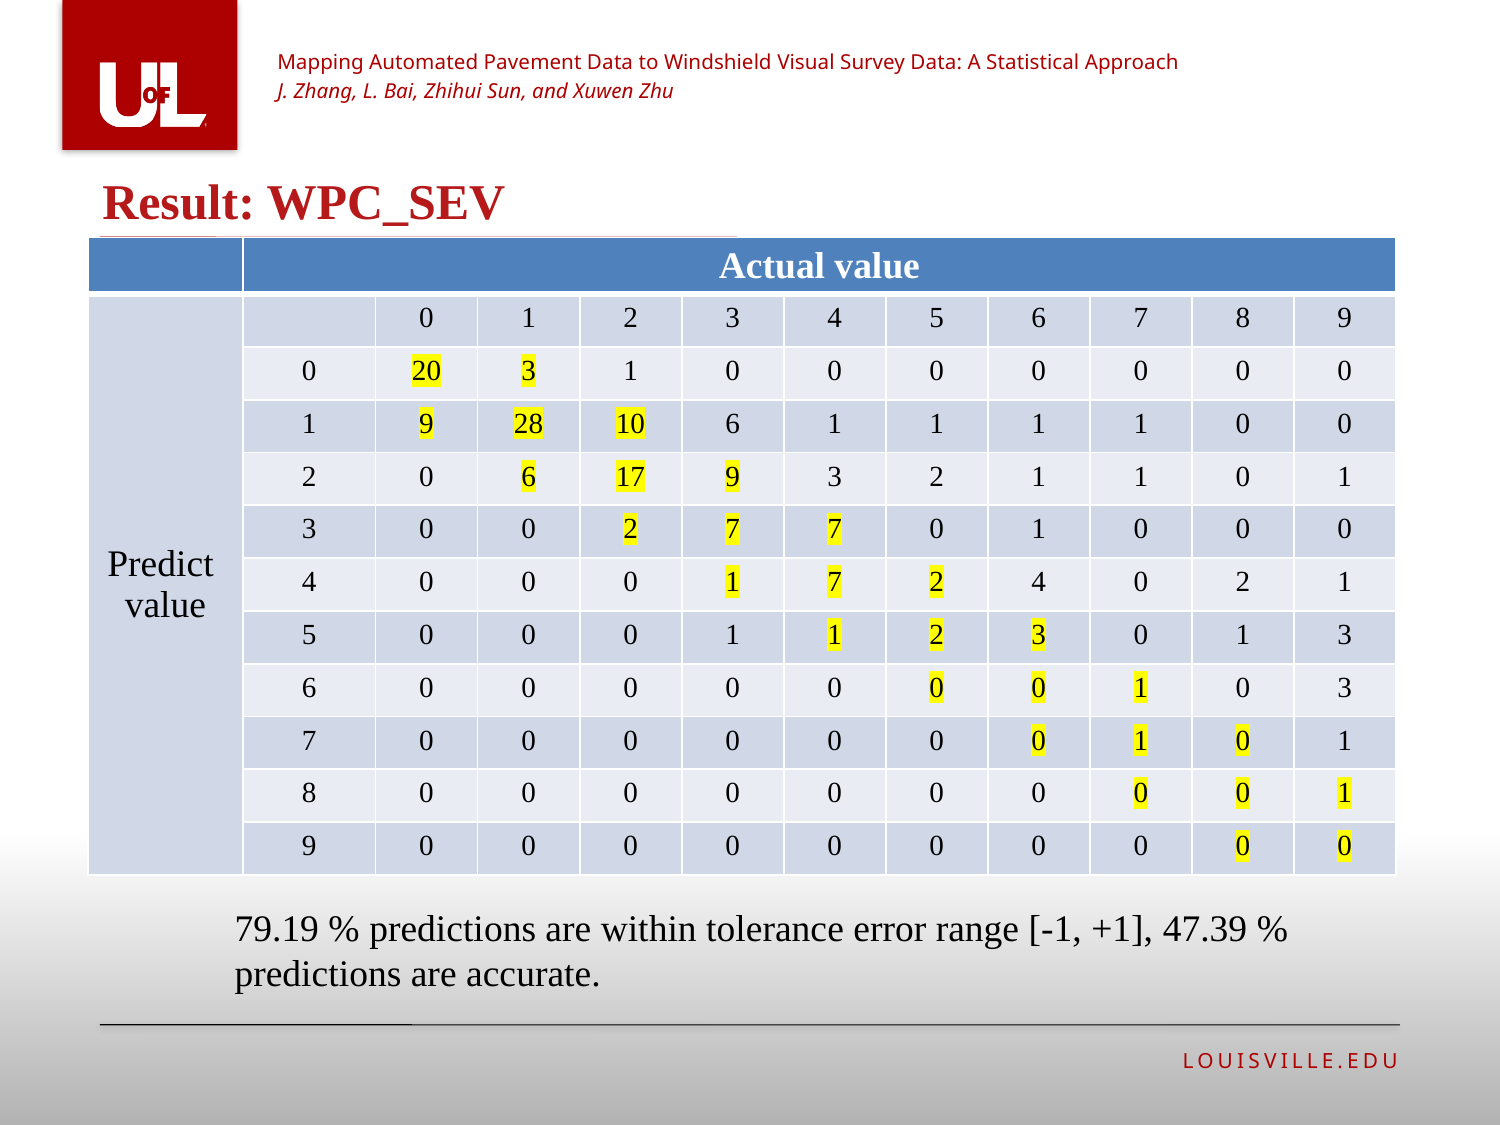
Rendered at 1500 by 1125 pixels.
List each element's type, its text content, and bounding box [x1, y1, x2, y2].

table_cell 1 [683, 612, 783, 663]
table_cell Predict value [89, 297, 242, 874]
table_cell 0 [989, 348, 1089, 399]
table_cell 0 [1091, 506, 1191, 557]
table_cell 0 [376, 453, 477, 504]
table_cell 0 [887, 823, 987, 874]
table_cell 6 [989, 297, 1089, 346]
table_cell 0 [1193, 717, 1293, 768]
table_cell 0 [887, 665, 987, 716]
table_cell 3 [683, 297, 783, 346]
table_cell 0 [785, 823, 885, 874]
table_cell 1 [1091, 665, 1191, 716]
table_cell 0 [989, 665, 1089, 716]
table_cell 0 [1193, 506, 1293, 557]
table_cell 0 [1193, 348, 1293, 399]
table_cell 5 [244, 612, 375, 663]
table_cell 0 [785, 717, 885, 768]
table_cell 2 [581, 297, 681, 346]
table_cell 0 [887, 770, 987, 821]
table_cell 3 [478, 348, 579, 399]
text_box 79.19 % predictions are within tolerance error range [-1, +1], 47.39 % predictions are accurate. [219, 896, 1318, 1002]
table_cell 0 [376, 770, 477, 821]
table_cell 0 [581, 717, 681, 768]
table_cell 7 [785, 559, 885, 610]
table_cell 0 [989, 823, 1089, 874]
table_cell 4 [244, 559, 375, 610]
table_cell 0 [683, 665, 783, 716]
table_cell 6 [683, 401, 783, 452]
table_cell 0 [683, 770, 783, 821]
table_cell 0 [376, 506, 477, 557]
table_cell 20 [376, 348, 477, 399]
table_cell 0 [376, 559, 477, 610]
table_cell 1 [1091, 453, 1191, 504]
table_cell 1 [887, 401, 987, 452]
table_cell 0 [581, 559, 681, 610]
table_cell 2 [887, 612, 987, 663]
table_cell 0 [376, 717, 477, 768]
table_cell 0 [887, 506, 987, 557]
table_cell 0 [478, 559, 579, 610]
table_cell 1 [1091, 717, 1191, 768]
table_cell 3 [785, 453, 885, 504]
table_cell 9 [376, 401, 477, 452]
table_cell 3 [989, 612, 1089, 663]
table_cell 1 [989, 506, 1089, 557]
table_cell 17 [581, 453, 681, 504]
table_cell 2 [887, 453, 987, 504]
table_cell 7 [1091, 297, 1191, 346]
table_cell 0 [1193, 770, 1293, 821]
table_cell 2 [1193, 559, 1293, 610]
table_cell 0 [1295, 401, 1395, 452]
table_cell 1 [1295, 717, 1395, 768]
table_cell 0 [1193, 453, 1293, 504]
table_cell 0 [785, 665, 885, 716]
table_cell 0 [376, 297, 477, 346]
table_cell 2 [581, 506, 681, 557]
table_cell 0 [581, 612, 681, 663]
table_cell 1 [1295, 559, 1395, 610]
table_header [89, 238, 242, 291]
table_cell 0 [1091, 348, 1191, 399]
table_cell 0 [478, 823, 579, 874]
table_cell 4 [785, 297, 885, 346]
table_cell 28 [478, 401, 579, 452]
table_cell 0 [785, 348, 885, 399]
table_cell 0 [581, 823, 681, 874]
table_cell 9 [683, 453, 783, 504]
table_cell [244, 297, 375, 346]
table_cell 1 [478, 297, 579, 346]
table_cell 2 [244, 453, 375, 504]
table_cell 0 [581, 665, 681, 716]
table_cell 0 [478, 506, 579, 557]
table_cell 0 [478, 770, 579, 821]
table_cell 0 [376, 823, 477, 874]
table_cell 0 [1091, 559, 1191, 610]
table_cell 0 [478, 717, 579, 768]
table_cell 0 [1193, 401, 1293, 452]
table_cell 1 [1295, 453, 1395, 504]
table_cell 0 [1295, 823, 1395, 874]
table_cell 7 [785, 506, 885, 557]
table_cell 0 [887, 717, 987, 768]
table_cell 0 [478, 612, 579, 663]
table_cell 0 [1295, 506, 1395, 557]
table_cell 0 [376, 612, 477, 663]
table_cell 1 [581, 348, 681, 399]
table_cell 3 [244, 506, 375, 557]
table_cell 0 [683, 348, 783, 399]
table_cell 1 [244, 401, 375, 452]
table_cell 0 [581, 770, 681, 821]
table_cell 0 [1091, 612, 1191, 663]
table_cell 0 [1193, 823, 1293, 874]
table_cell 1 [683, 559, 783, 610]
table_cell 0 [989, 717, 1089, 768]
list Mapping Automated Pavement Data to Windshield Visual Survey Data: A Statistical Approach J. Zhang, L. Bai, Zhihui Sun, and Xuwen Zhu [262, 24, 1275, 111]
table_cell 9 [1295, 297, 1395, 346]
table_cell 4 [989, 559, 1089, 610]
title Result: WPC_SEV [87, 162, 738, 237]
table_cell 0 [478, 665, 579, 716]
table_cell 1 [1091, 401, 1191, 452]
table_cell 0 [989, 770, 1089, 821]
table_cell 1 [785, 612, 885, 663]
table_cell 6 [244, 665, 375, 716]
table_header Actual value [244, 238, 1395, 291]
table_cell 0 [1193, 665, 1293, 716]
table_cell 0 [785, 770, 885, 821]
table_cell 8 [244, 770, 375, 821]
table_cell 2 [887, 559, 987, 610]
table_cell 0 [244, 348, 375, 399]
table_cell 0 [887, 348, 987, 399]
table_cell 0 [1091, 823, 1191, 874]
table_cell 1 [989, 453, 1089, 504]
table_cell 9 [244, 823, 375, 874]
table_cell 0 [683, 823, 783, 874]
table_cell 6 [478, 453, 579, 504]
table_cell 1 [785, 401, 885, 452]
table_cell 3 [1295, 612, 1395, 663]
table_cell 5 [887, 297, 987, 346]
table_cell 10 [581, 401, 681, 452]
table_cell 1 [1295, 770, 1395, 821]
table_cell 3 [1295, 665, 1395, 716]
table_cell 1 [989, 401, 1089, 452]
table_cell 0 [1295, 348, 1395, 399]
table_cell 0 [1091, 770, 1191, 821]
table_cell 7 [683, 506, 783, 557]
table_cell 0 [683, 717, 783, 768]
table_cell 8 [1193, 297, 1293, 346]
table_cell 7 [244, 717, 375, 768]
table_cell 0 [376, 665, 477, 716]
table_cell 1 [1193, 612, 1293, 663]
